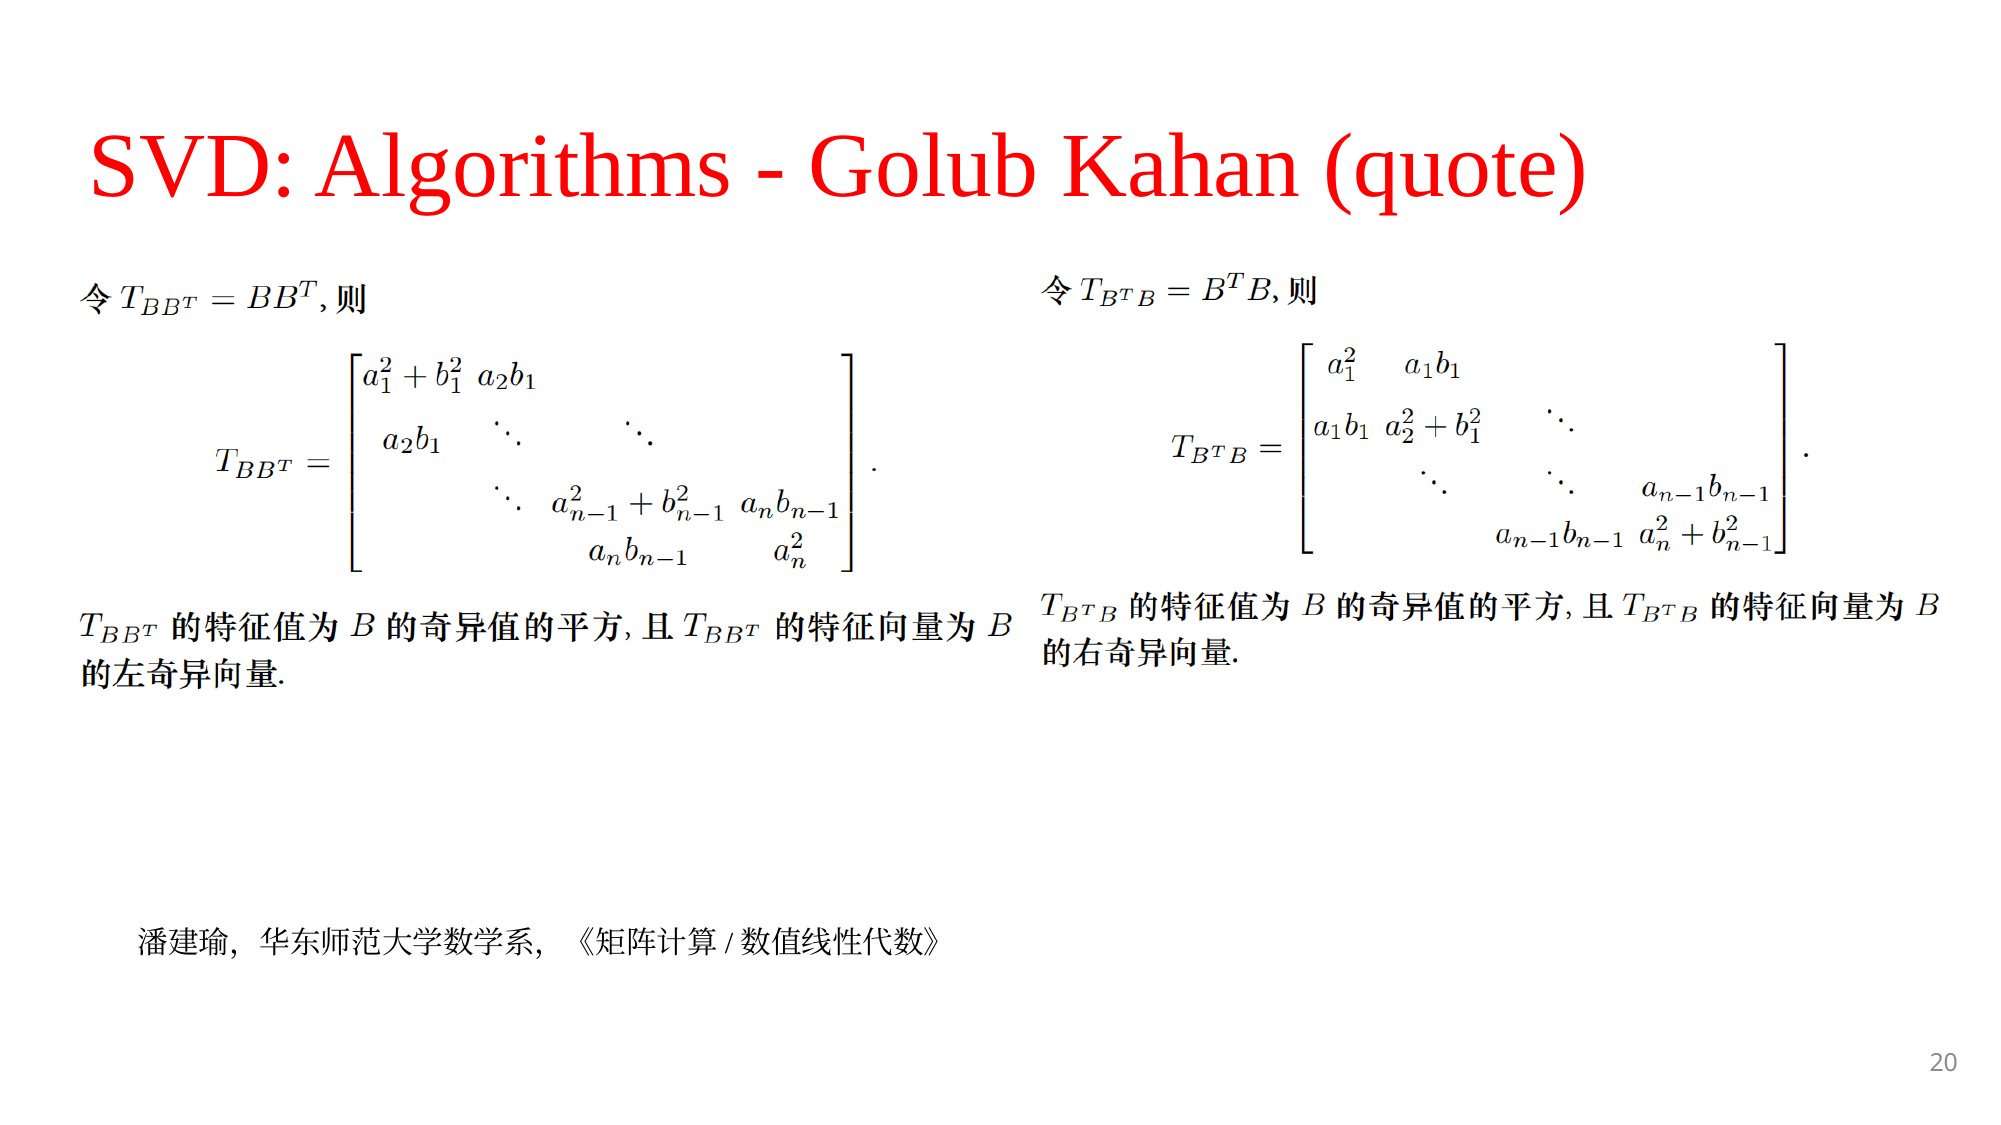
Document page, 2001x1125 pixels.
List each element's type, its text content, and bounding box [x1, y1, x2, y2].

slide_number 20 [1853, 1019, 1974, 1106]
text_box 潘建瑜，华东师范大学数学系，《矩阵计算/数值线性代数》 [117, 902, 1283, 1000]
title SVD: Algorithms - Golub Kahan (quote) [68, 97, 1932, 223]
picture [68, 251, 1951, 714]
